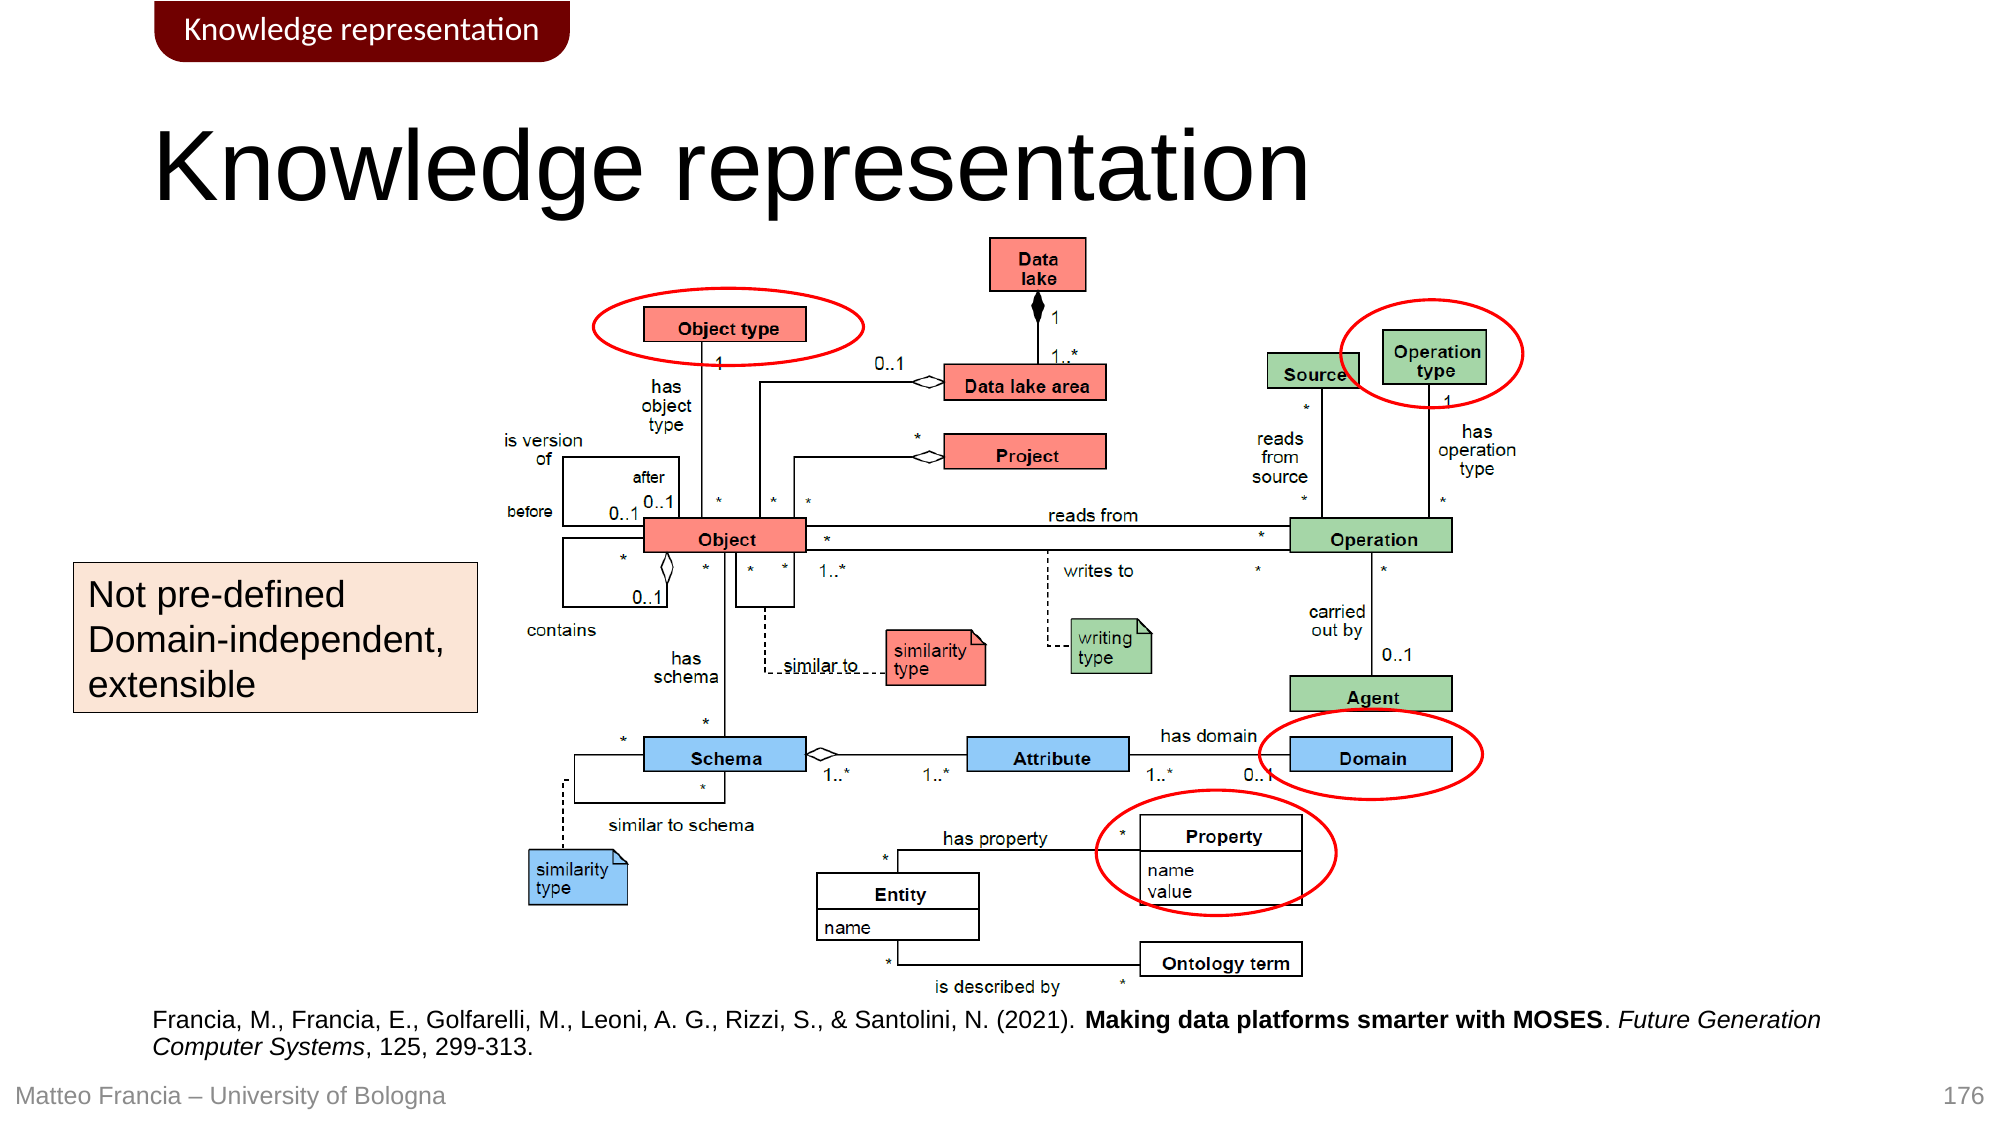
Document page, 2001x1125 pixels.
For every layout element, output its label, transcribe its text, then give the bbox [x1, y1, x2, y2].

list Francia, M., Francia, E., Golfarelli, M., Leoni, A. G., Rizzi, S., & Santolini, N. (2021). Making data platforms smarter with MOSES. Future Generation Computer Systems, 125, 299-313. [137, 1003, 1863, 1064]
text_box Knowledge representation [154, 1, 570, 63]
slide_number 176 [1550, 1065, 2000, 1125]
footer Matteo Francia – University of Bologna [0, 1065, 466, 1125]
picture [477, 228, 1523, 1004]
title Knowledge representation [137, 59, 1863, 278]
text_box Not pre-defined Domain-independent, extensible [73, 562, 477, 713]
